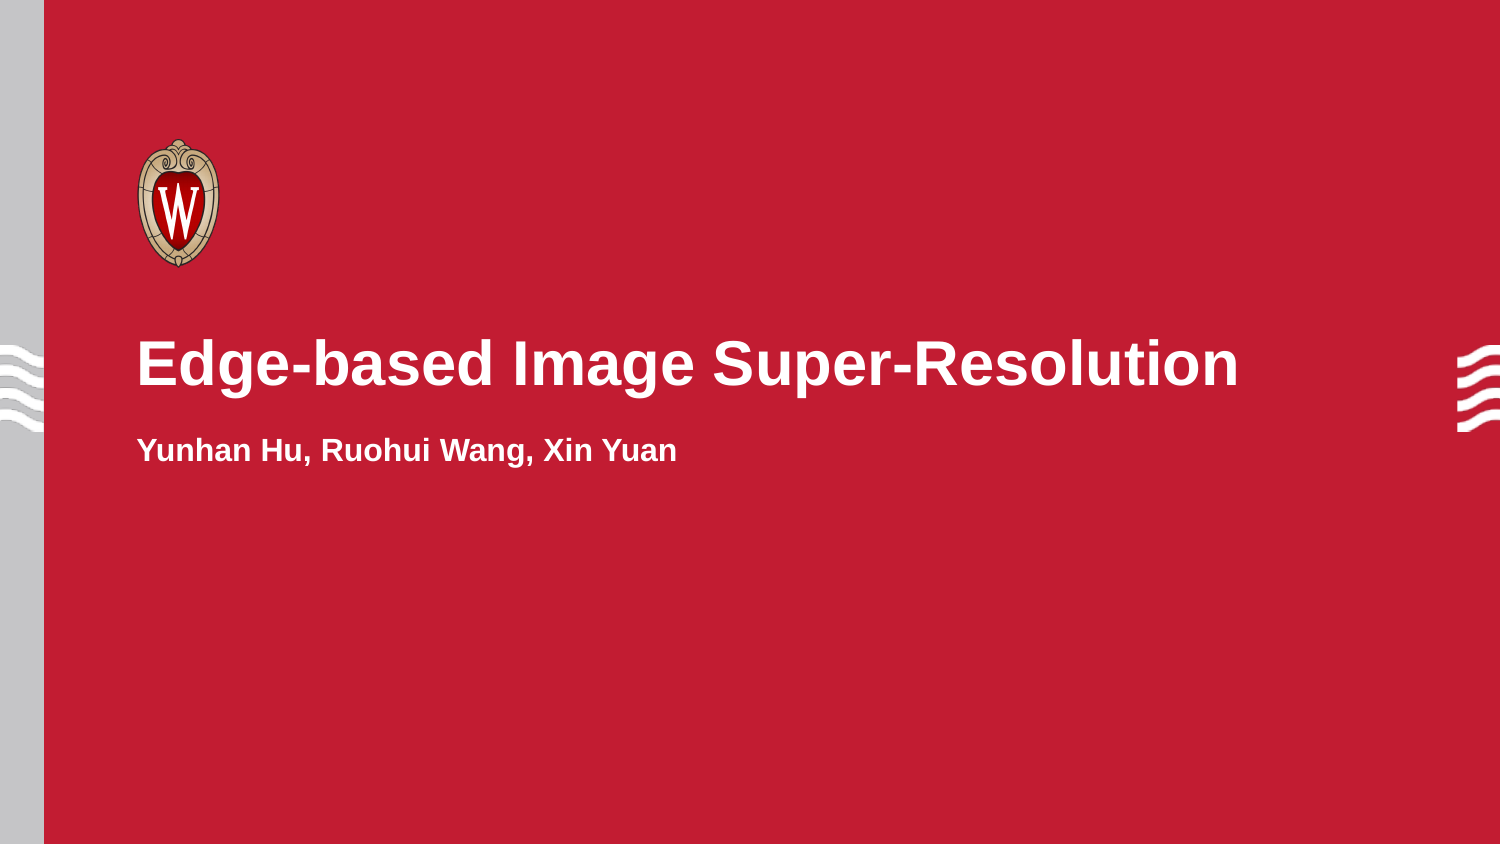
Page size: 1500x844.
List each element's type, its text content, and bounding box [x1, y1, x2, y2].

text_box Edge-based Image Super-Resolution Yunhan Hu, Ruohui Wang, Xin Yuan [129, 323, 1280, 476]
picture [0, 0, 1500, 844]
